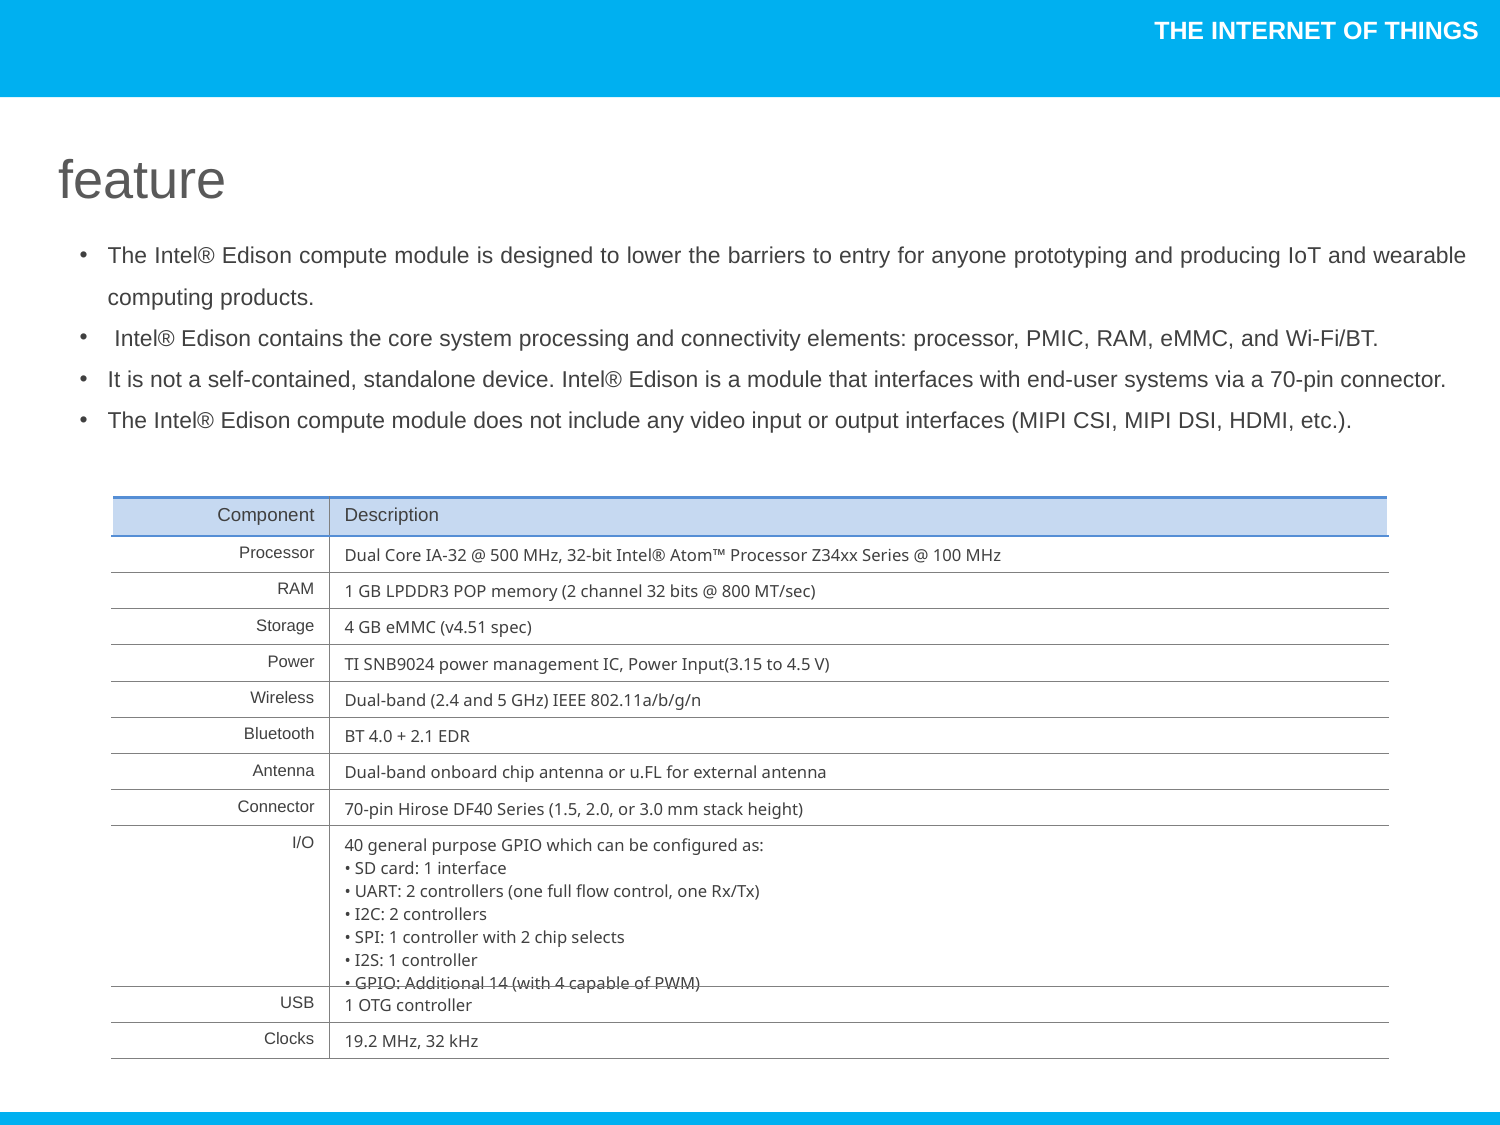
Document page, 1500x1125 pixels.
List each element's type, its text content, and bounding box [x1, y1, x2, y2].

table_cell Wireless [113, 682, 329, 717]
table_cell Dual Core IA-32 @ 500 MHz, 32-bit Intel® Atom™ Processor Z34xx Series @ 100 MHz [330, 537, 1387, 572]
table_cell Processor [113, 537, 329, 572]
table_cell 1 GB LPDDR3 POP memory (2 channel 32 bits @ 800 MT/sec) [330, 573, 1387, 608]
table_cell 19.2 MHz, 32 kHz [330, 1023, 1387, 1058]
table_cell BT 4.0 + 2.1 EDR [330, 718, 1387, 753]
table_cell Dual-band onboard chip antenna or u.FL for external antenna [330, 754, 1387, 789]
table_cell USB [113, 987, 329, 1022]
table_cell Dual-band (2.4 and 5 GHz) IEEE 802.11a/b/g/n [330, 682, 1387, 717]
table_cell Clocks [113, 1023, 329, 1058]
table_cell 1 OTG controller [330, 987, 1387, 1022]
table_cell Power [113, 645, 329, 681]
table_cell RAM [113, 573, 329, 608]
table_cell Connector [113, 790, 329, 825]
table_cell 4 GB eMMC (v4.51 spec) [330, 609, 1387, 644]
table_cell I/O [113, 826, 329, 986]
table_cell TI SNB9024 power management IC, Power Input(3.15 to 4.5 V) [330, 645, 1387, 681]
table_header Description [330, 499, 1387, 535]
table_header Component [113, 499, 329, 535]
text_box feature [43, 137, 243, 217]
table_cell Storage [113, 609, 329, 644]
text_box The Intel® Edison compute module is designed to lower the barriers to entry for anyone prototyping and producing IoT and wearable computing products. Intel® Edison contains the core system processing and connectivity elements: processor, PMIC, RAM, eMMC, and Wi-Fi/BT. It is not a self-contained, standalone device. Intel® Edison is a module that interfaces with end-user systems via a 70-pin connector. The Intel® Edison compute module does not include any video input or output interfaces (MIPI CSI, MIPI DSI, HDMI, etc.). [64, 219, 1483, 441]
table_cell 40 general purpose GPIO which can be configured as: • SD card: 1 interface • UART: 2 controllers (one full flow control, one Rx/Tx) • I2C: 2 controllers • SPI: 1 controller with 2 chip selects • I2S: 1 controller • GPIO: Additional 14 (with 4 capable of PWM) [330, 826, 1387, 986]
table_cell Antenna [113, 754, 329, 789]
table_cell 70-pin Hirose DF40 Series (1.5, 2.0, or 3.0 mm stack height) [330, 790, 1387, 825]
table_cell Bluetooth [113, 718, 329, 753]
